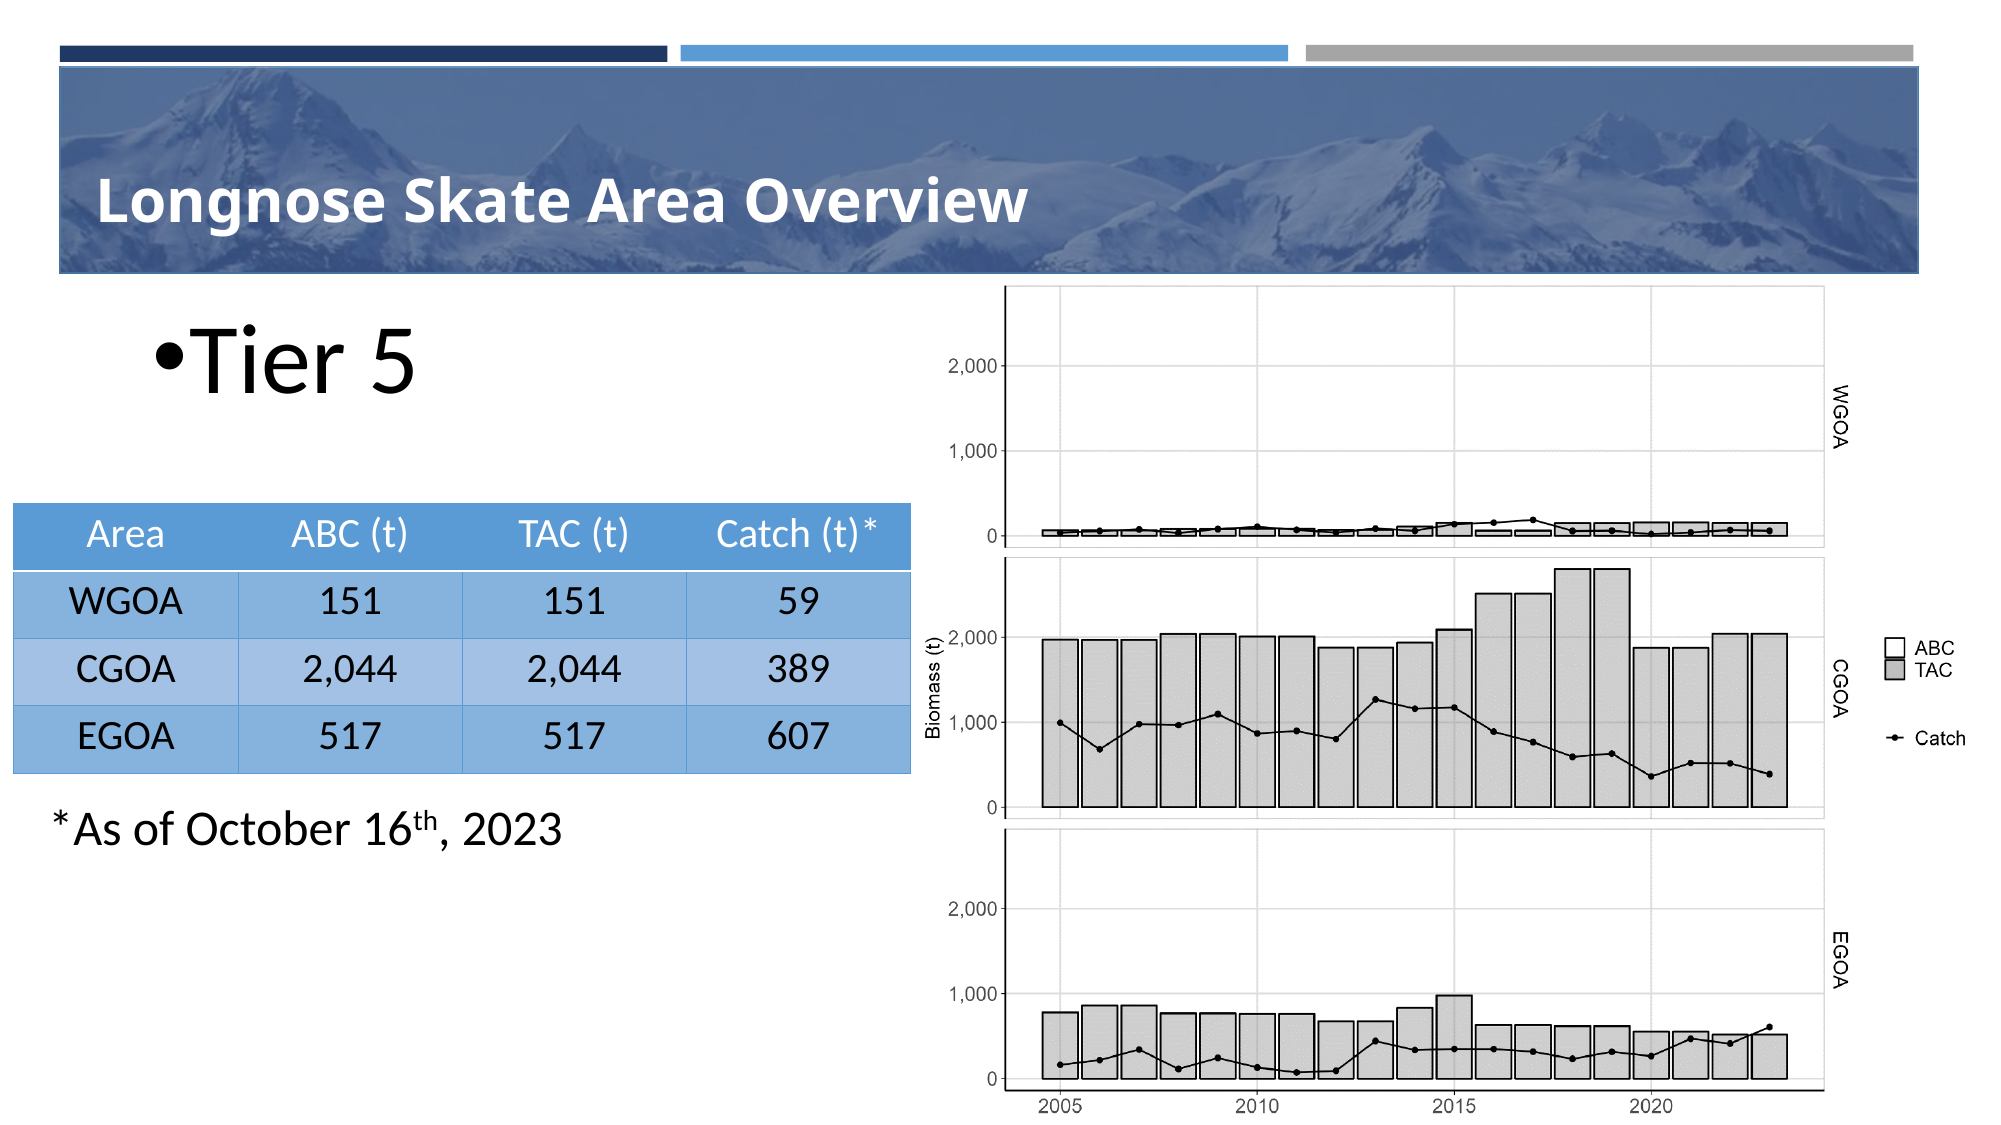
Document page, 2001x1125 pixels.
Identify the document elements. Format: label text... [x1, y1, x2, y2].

table_cell 59 [687, 572, 910, 638]
table_cell 151 [239, 572, 462, 638]
table_header Catch (t)* [687, 504, 910, 570]
table_cell CGOA [14, 639, 238, 705]
title Longnose Skate Area Overview [79, 81, 1889, 244]
text_box *As of October 16th, 2023 [33, 787, 713, 863]
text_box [59, 44, 1914, 62]
table_cell 2,044 [463, 639, 686, 705]
table_header TAC (t) [463, 504, 686, 570]
text_box [60, 66, 1919, 272]
table_cell 389 [687, 639, 910, 705]
table_cell 607 [687, 706, 910, 773]
table_cell 517 [239, 706, 462, 773]
table_cell 151 [463, 572, 686, 638]
list Tier 5 [137, 299, 916, 1014]
table_cell EGOA [14, 706, 238, 773]
table_cell WGOA [14, 572, 238, 638]
table_cell 517 [463, 706, 686, 773]
picture [916, 276, 1984, 1125]
table_cell 2,044 [239, 639, 462, 705]
table_header ABC (t) [239, 504, 462, 570]
table_header Area [14, 504, 238, 570]
